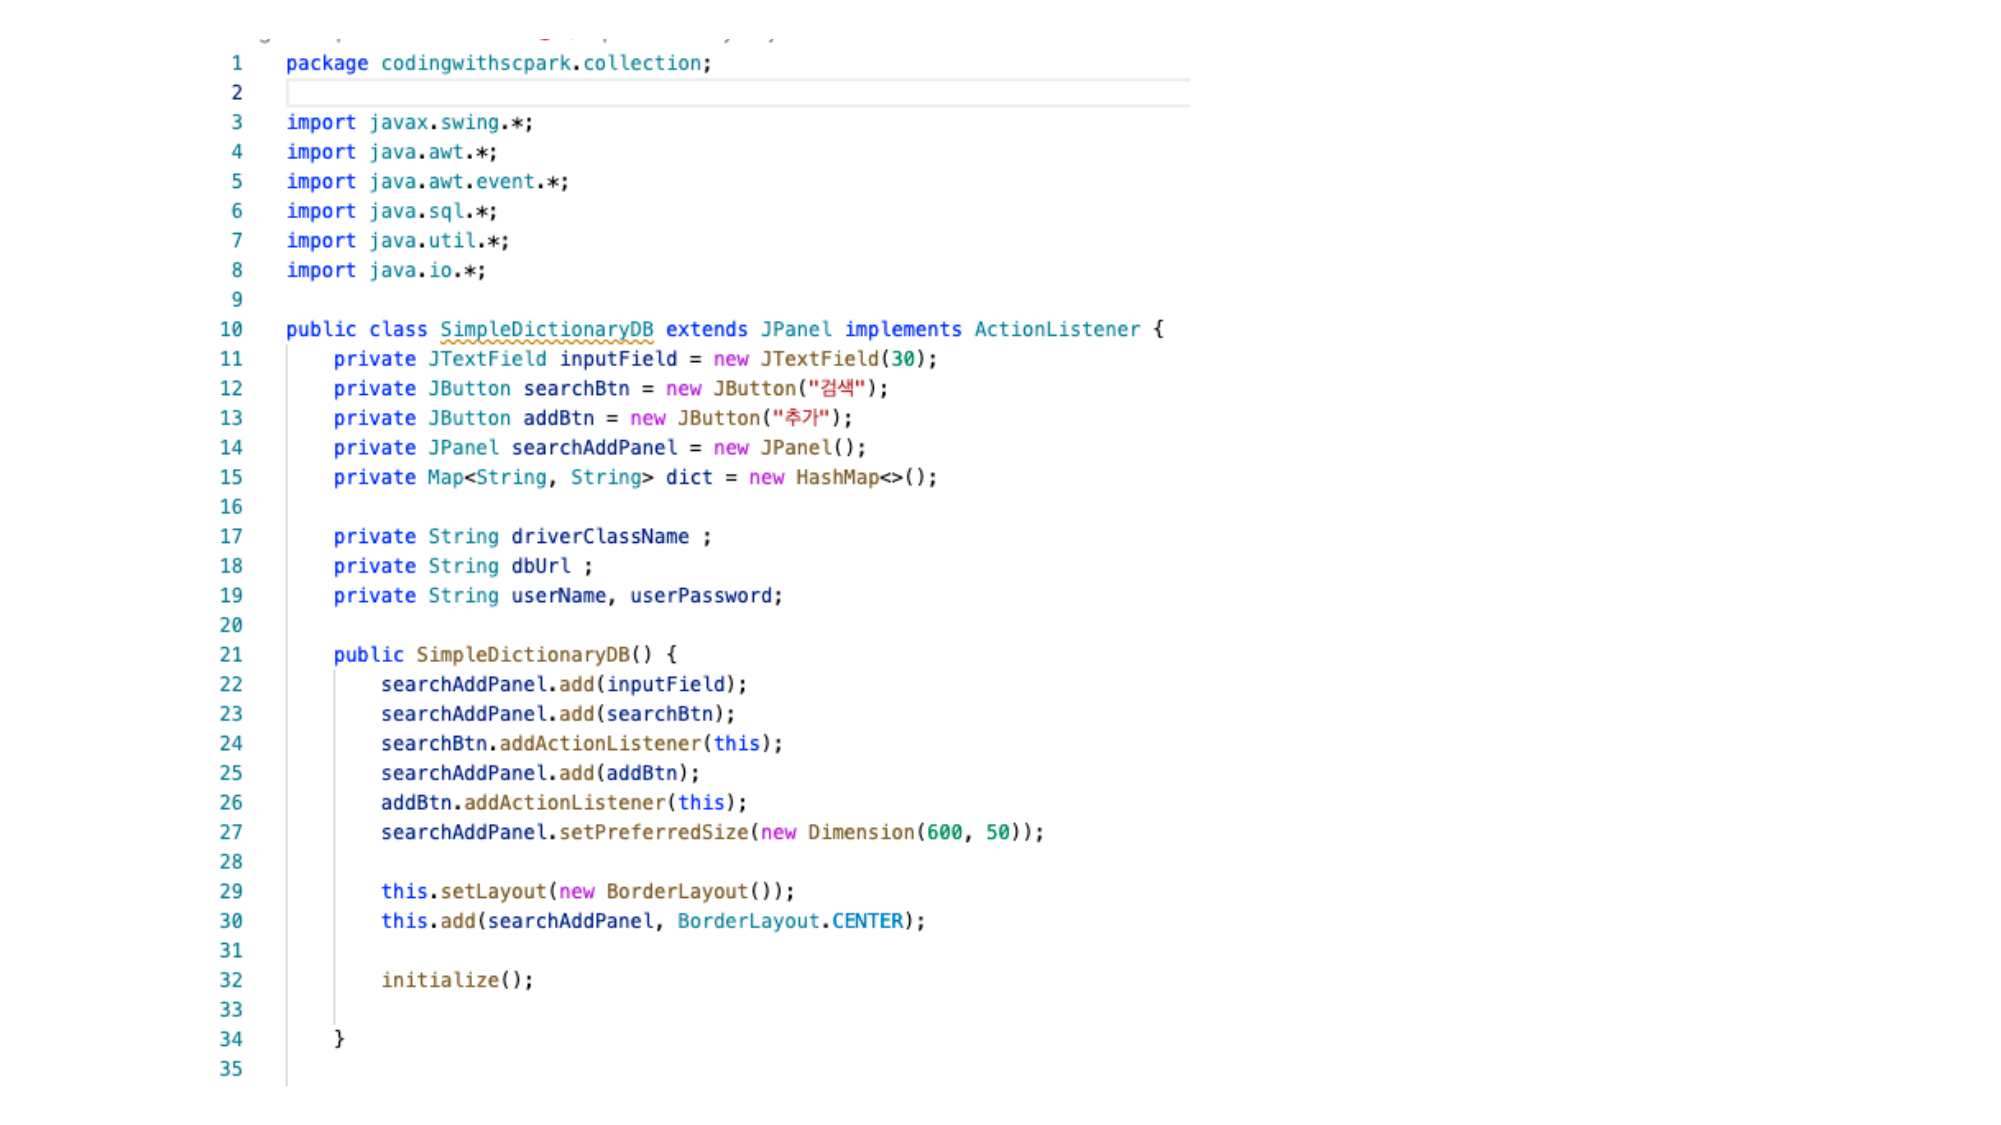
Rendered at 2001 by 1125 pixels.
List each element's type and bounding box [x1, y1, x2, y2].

picture [209, 39, 1190, 1086]
